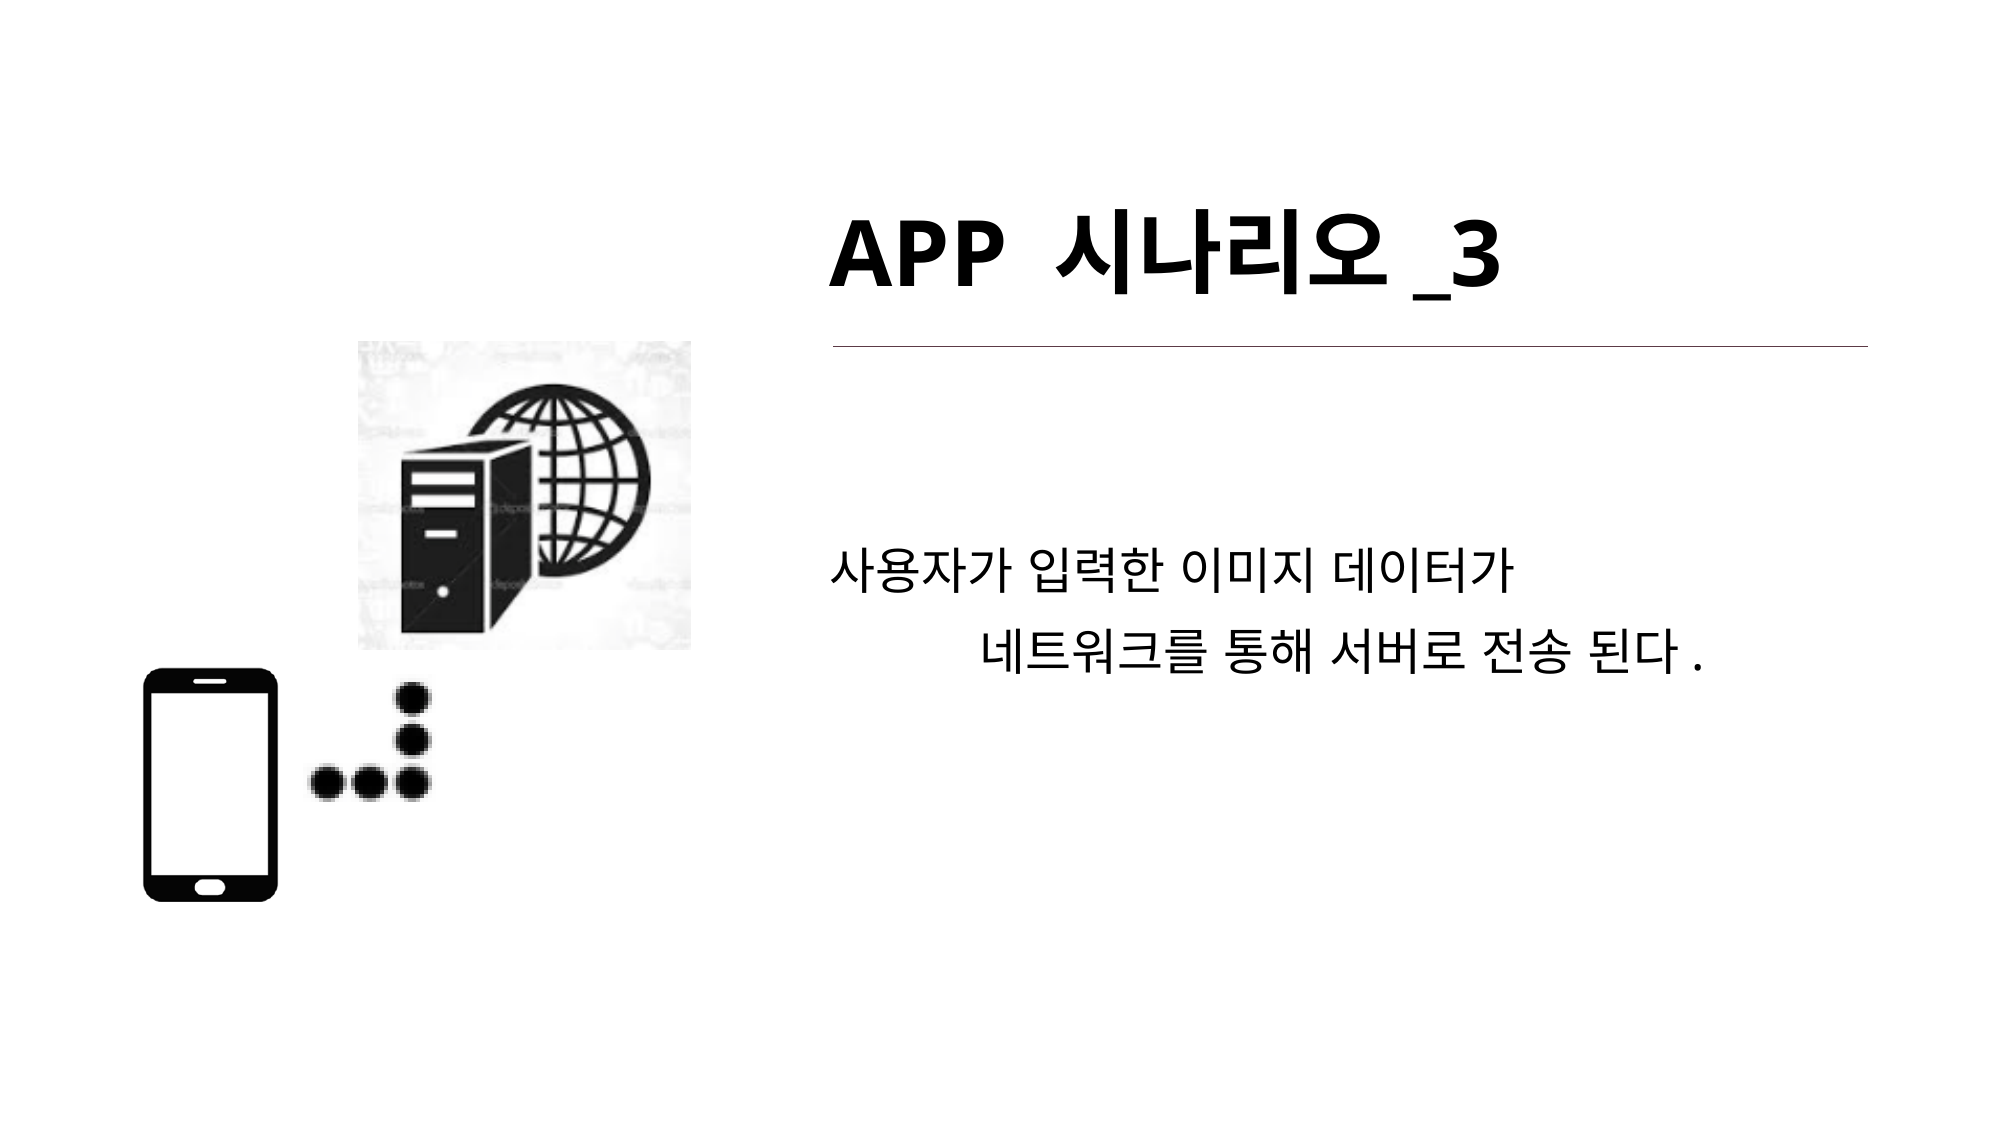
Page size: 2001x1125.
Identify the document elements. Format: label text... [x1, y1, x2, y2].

title APP 시나리오_3 [814, 103, 1895, 315]
list 사용자가 입력한 이미지 데이터가 네트워크를 통해 서버로 전송 된다. [814, 399, 1895, 902]
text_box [139, 341, 691, 902]
